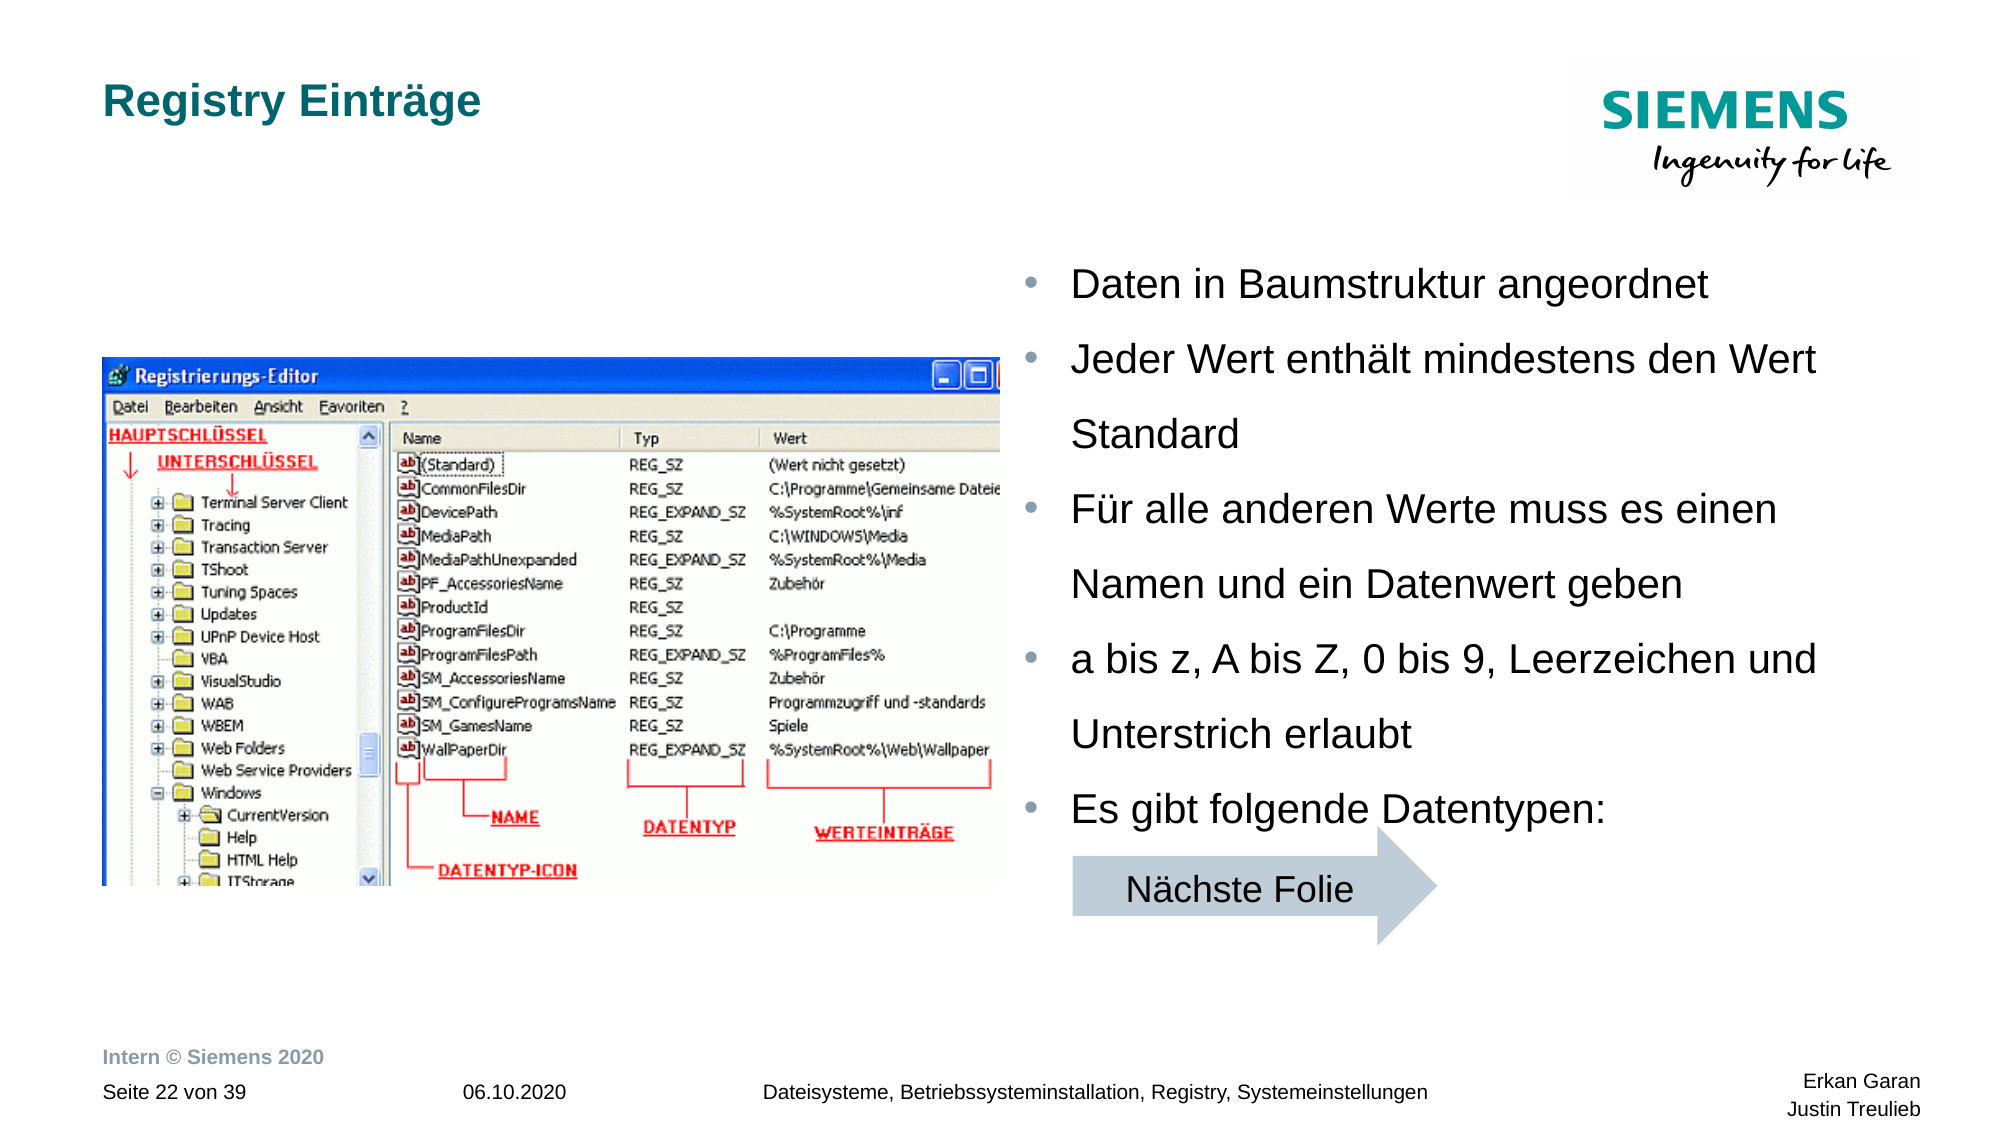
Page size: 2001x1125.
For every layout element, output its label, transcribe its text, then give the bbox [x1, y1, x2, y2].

text_box Nächste Folie [1072, 825, 1438, 946]
list Daten in Baumstruktur angeordnet Jeder Wert enthält mindestens den Wert Standard Für alle anderen Werte muss es einen Namen und ein Datenwert geben a bis z, A bis Z, 0 bis 9, Leerzeichen und Unterstrich erlaubt Es gibt folgende Datentypen: [1023, 233, 1922, 1012]
title Registry Einträge [0, 0, 2000, 233]
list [102, 357, 1001, 886]
